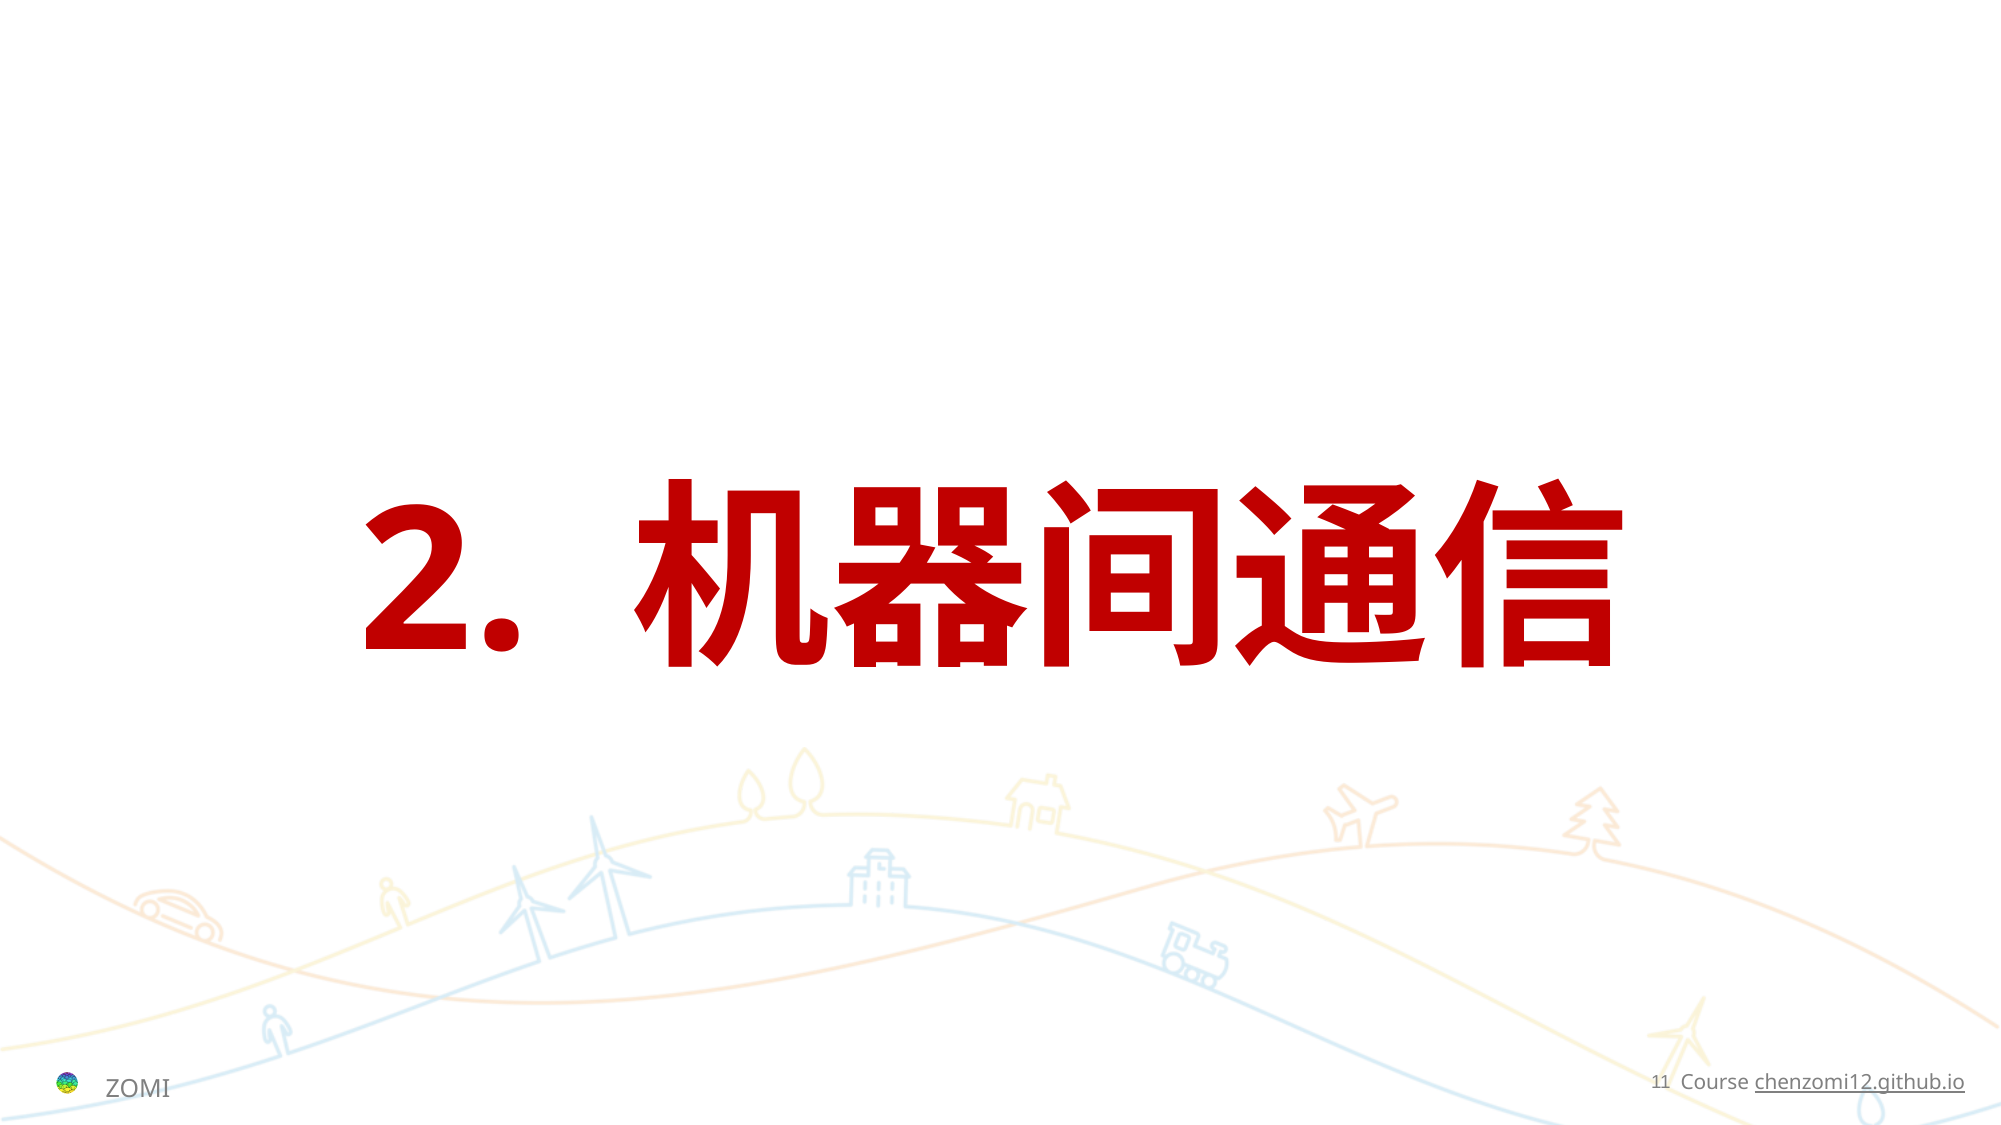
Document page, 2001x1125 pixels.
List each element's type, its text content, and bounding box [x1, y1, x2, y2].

list 2. 机器间通信 [79, 80, 1910, 986]
picture [57, 1073, 77, 1093]
